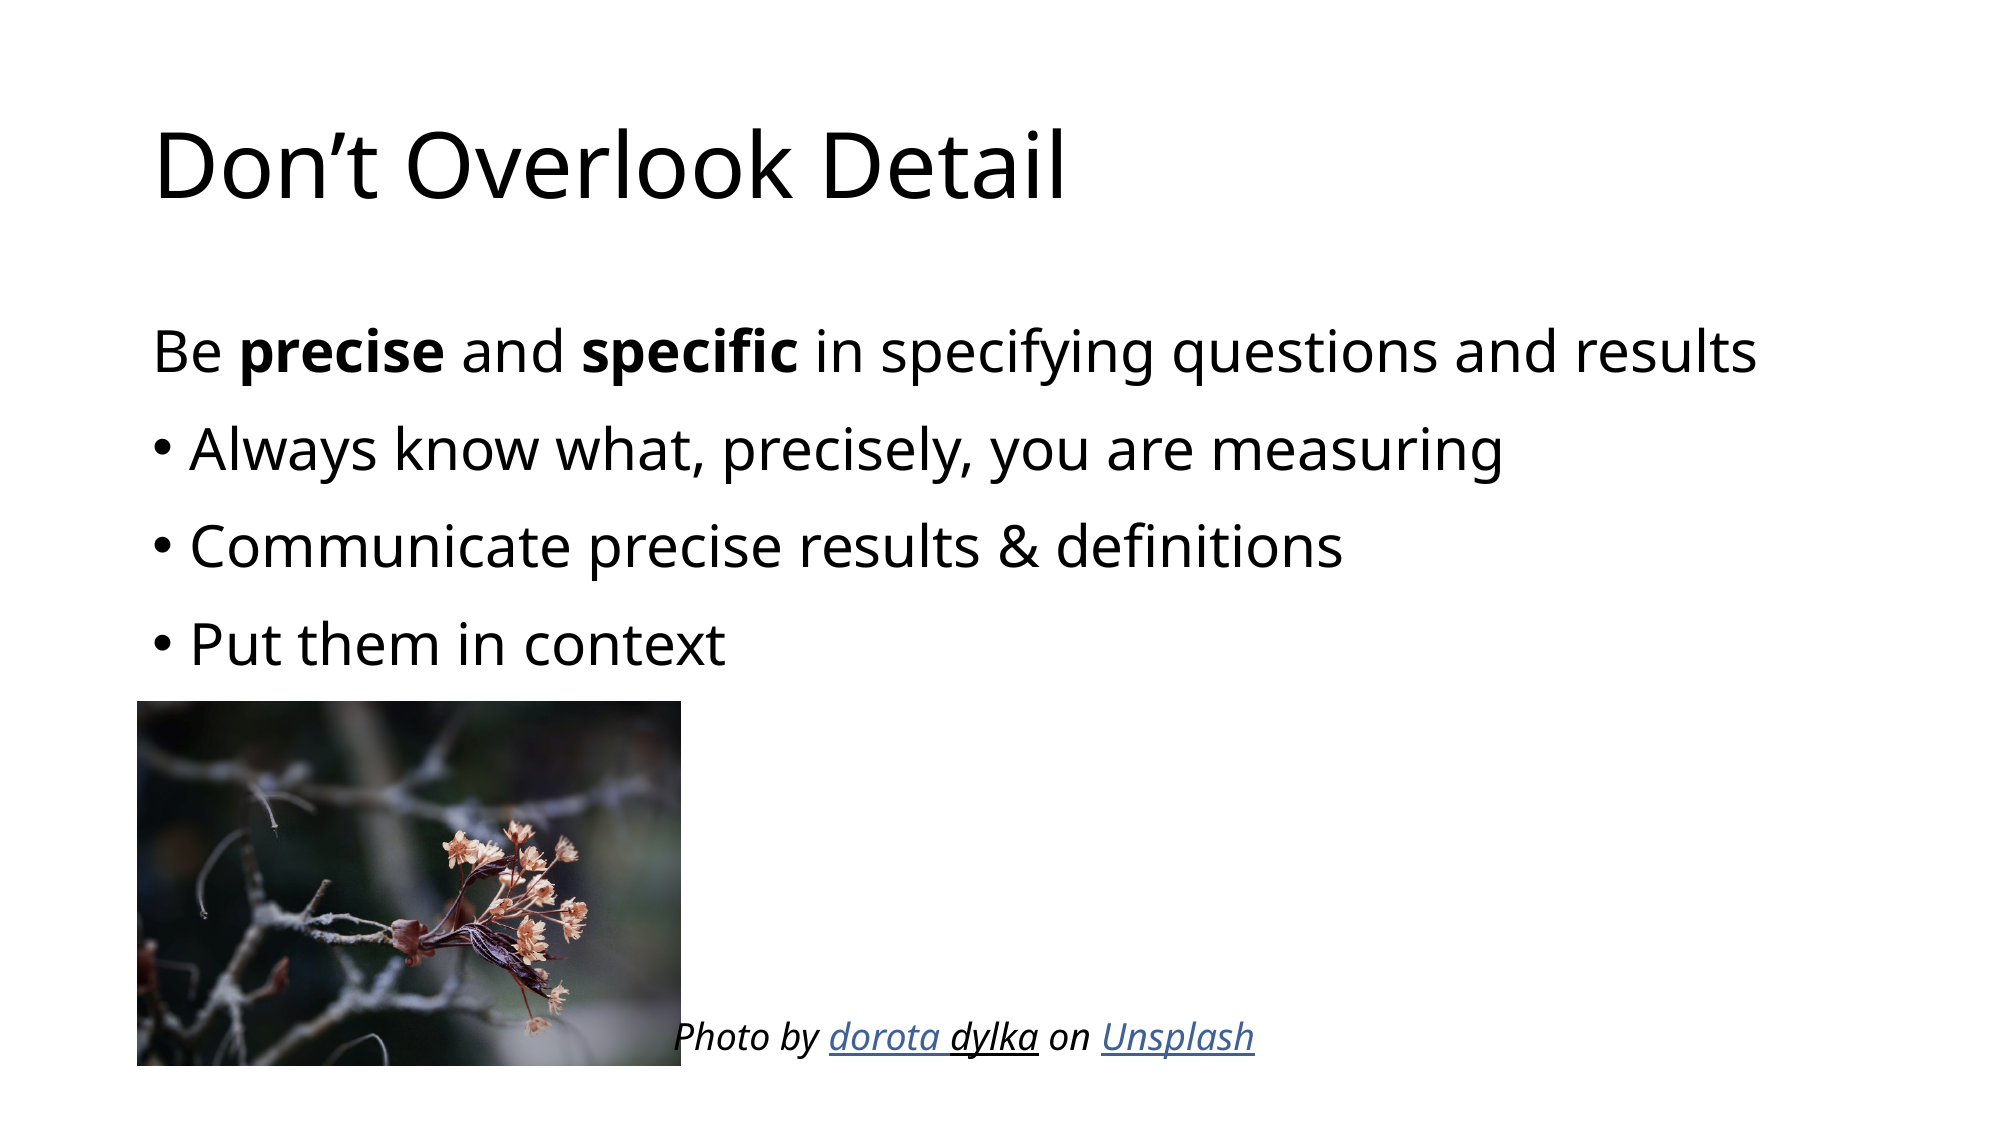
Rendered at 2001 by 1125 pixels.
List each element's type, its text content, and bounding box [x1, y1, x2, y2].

title Don’t Overlook Detail [137, 59, 1863, 278]
picture [137, 701, 681, 1066]
text_box Photo by dorota dylka on Unsplash [658, 1005, 1270, 1071]
list Be precise and specific in specifying questions and results Always know what, precisely, you are measuring Communicate precise results & definitions Put them in context [137, 299, 1863, 1014]
